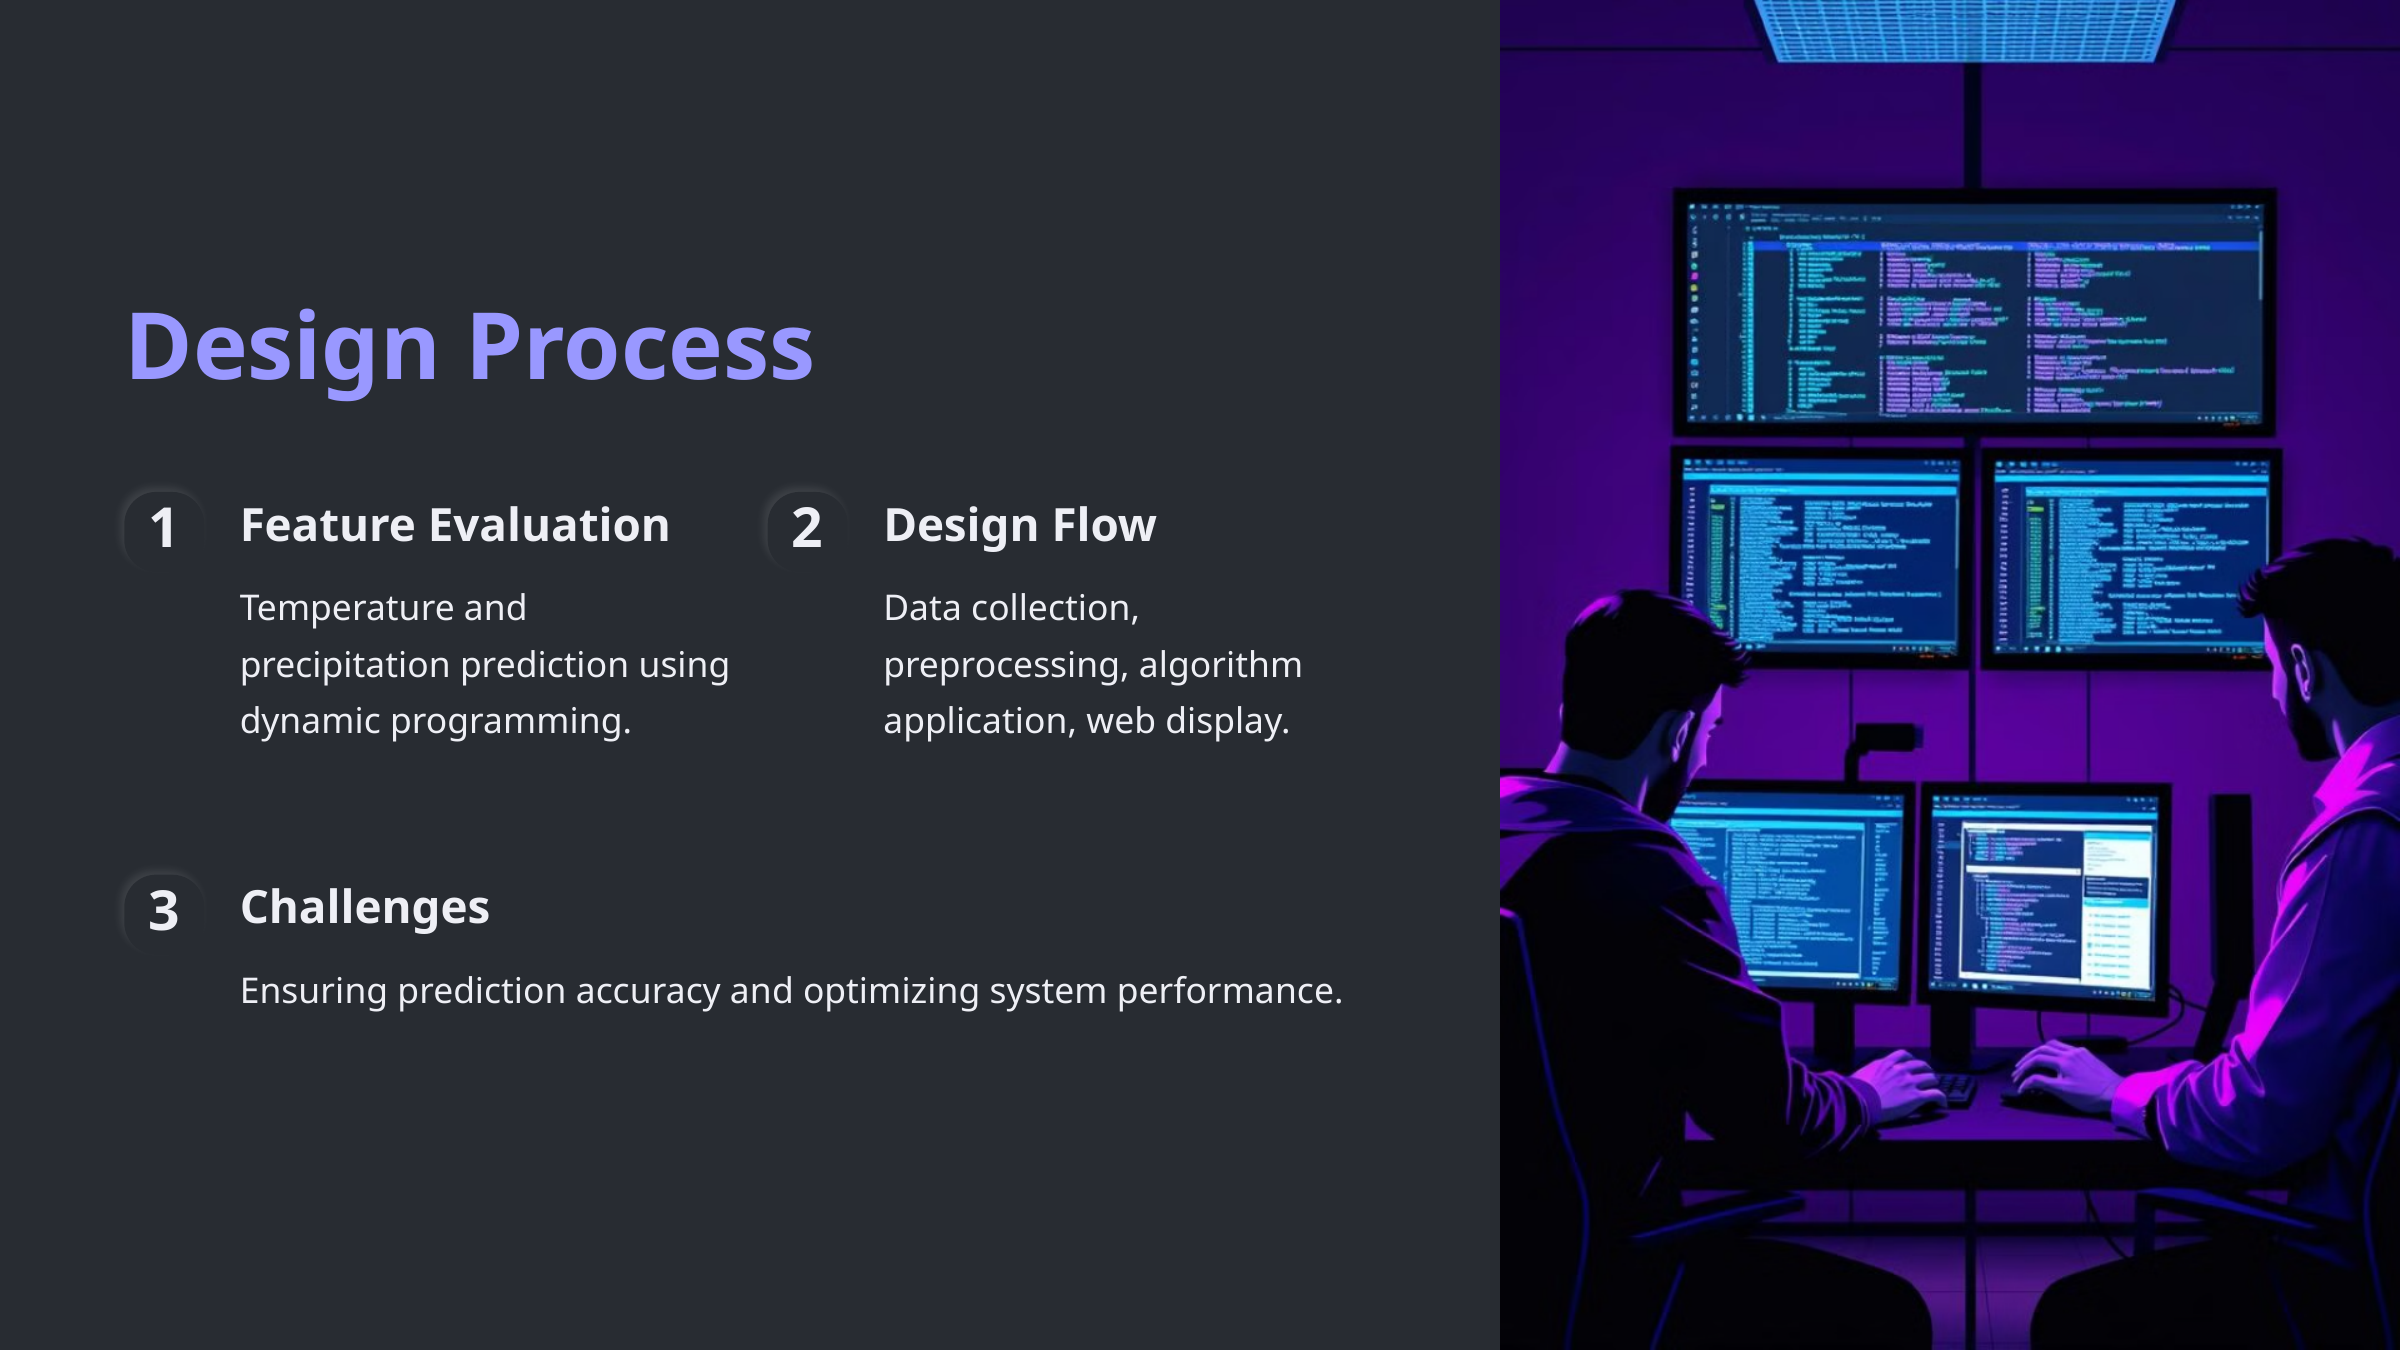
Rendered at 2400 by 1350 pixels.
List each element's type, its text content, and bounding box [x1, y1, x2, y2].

text_box Data collection, preprocessing, algorithm application, web display. [883, 571, 1376, 743]
text_box Design Flow [883, 491, 1351, 551]
picture [1499, 0, 2400, 1350]
text_box [767, 491, 848, 572]
text_box [124, 491, 205, 572]
text_box 2 [791, 503, 824, 560]
text_box [124, 874, 205, 955]
text_box Feature Evaluation [239, 491, 708, 551]
text_box Ensuring prediction accuracy and optimizing system performance. [239, 954, 1376, 1069]
text_box Challenges [239, 874, 708, 934]
text_box 3 [149, 886, 180, 943]
text_box Design Process [124, 281, 1060, 399]
text_box 1 [154, 503, 175, 560]
text_box Temperature and precipitation prediction using dynamic programming. [239, 571, 733, 800]
